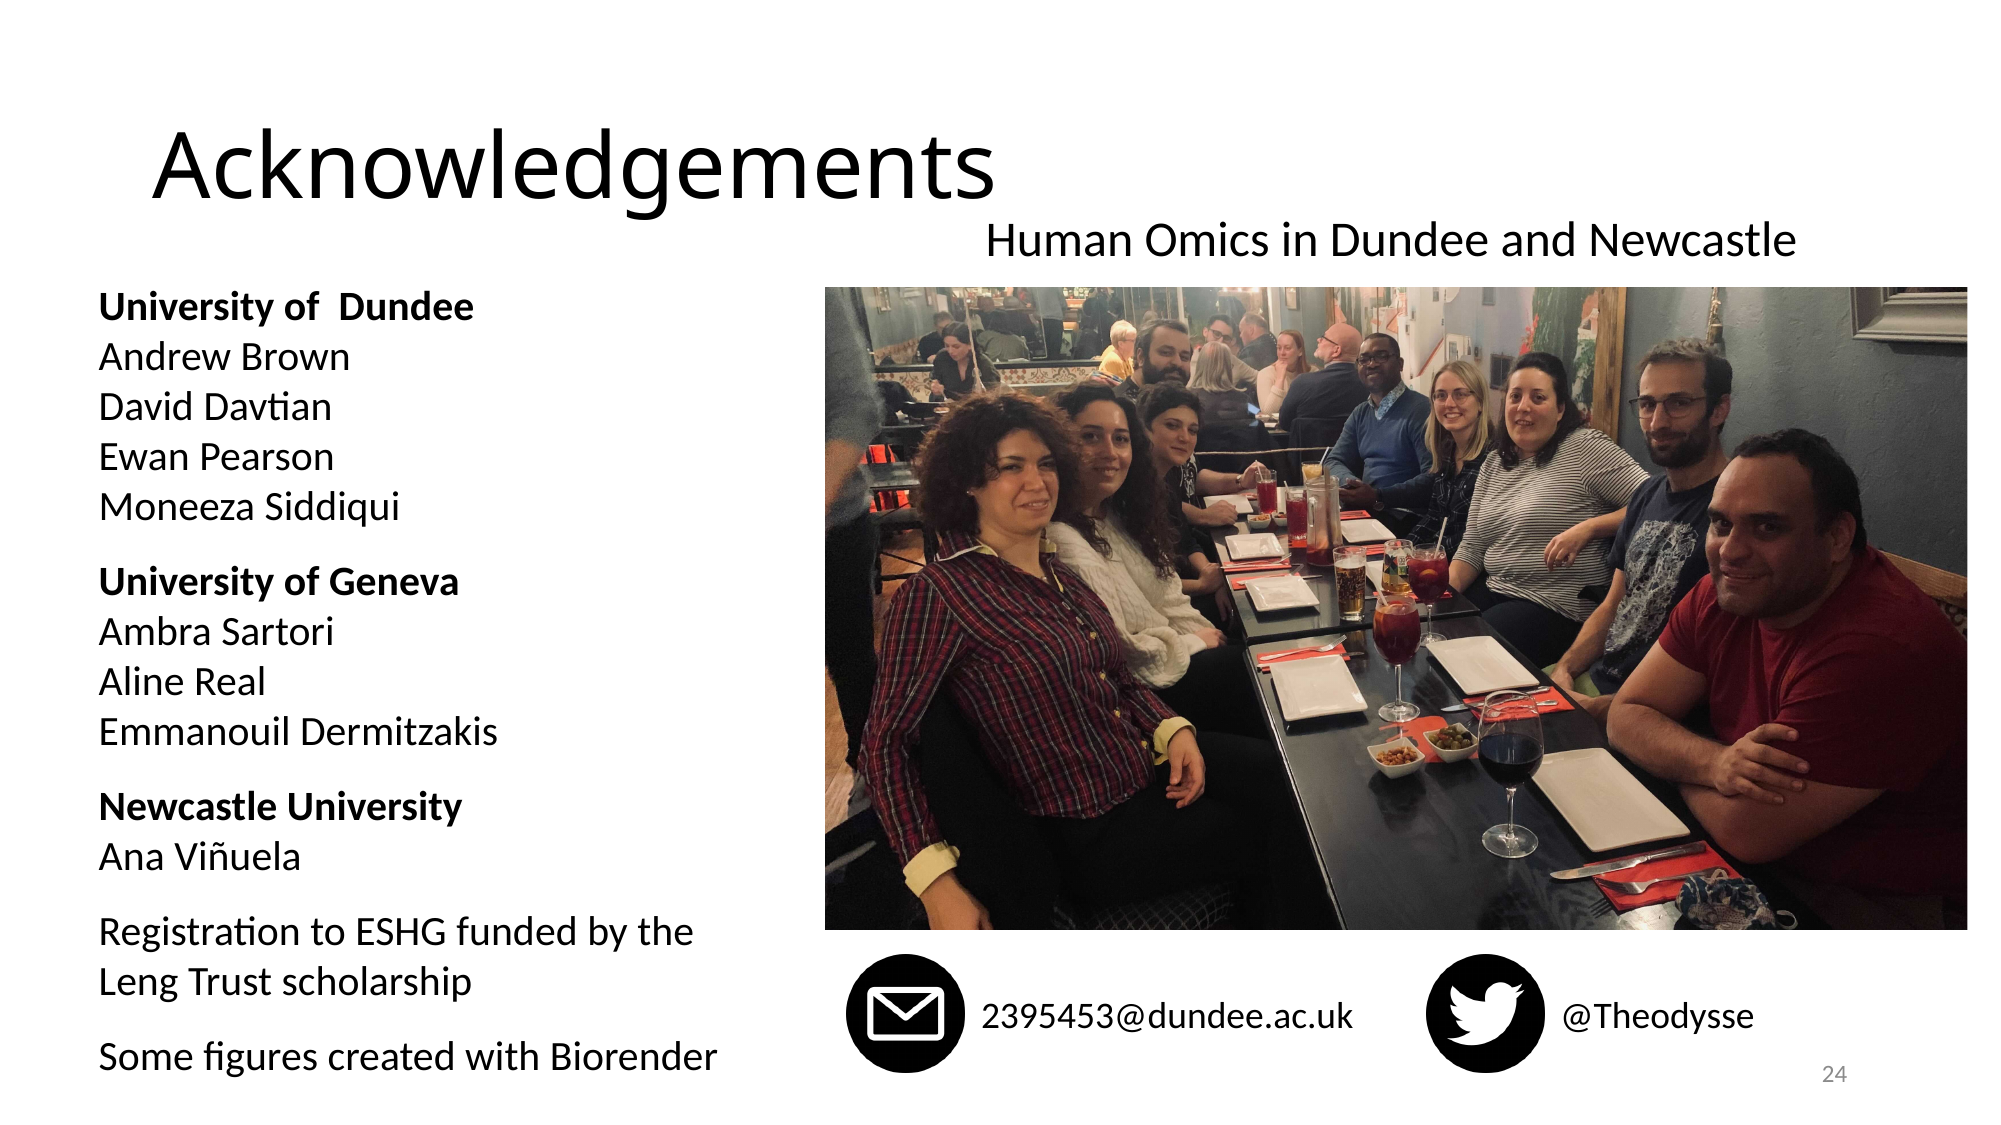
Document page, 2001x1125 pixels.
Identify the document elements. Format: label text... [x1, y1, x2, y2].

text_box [1426, 954, 1772, 1073]
title Acknowledgements [137, 59, 1863, 271]
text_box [816, 199, 1968, 930]
slide_number 24 [1412, 1042, 1863, 1103]
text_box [846, 954, 1371, 1073]
text_box University of Dundee Andrew Brown David Davtian Ewan Pearson Moneeza Siddiqui University of Geneva Ambra Sartori Aline Real Emmanouil Dermitzakis Newcastle University Ana Viñuela Registration to ESHG funded by the Leng Trust scholarship Some figures created with Biorender [83, 271, 831, 1087]
